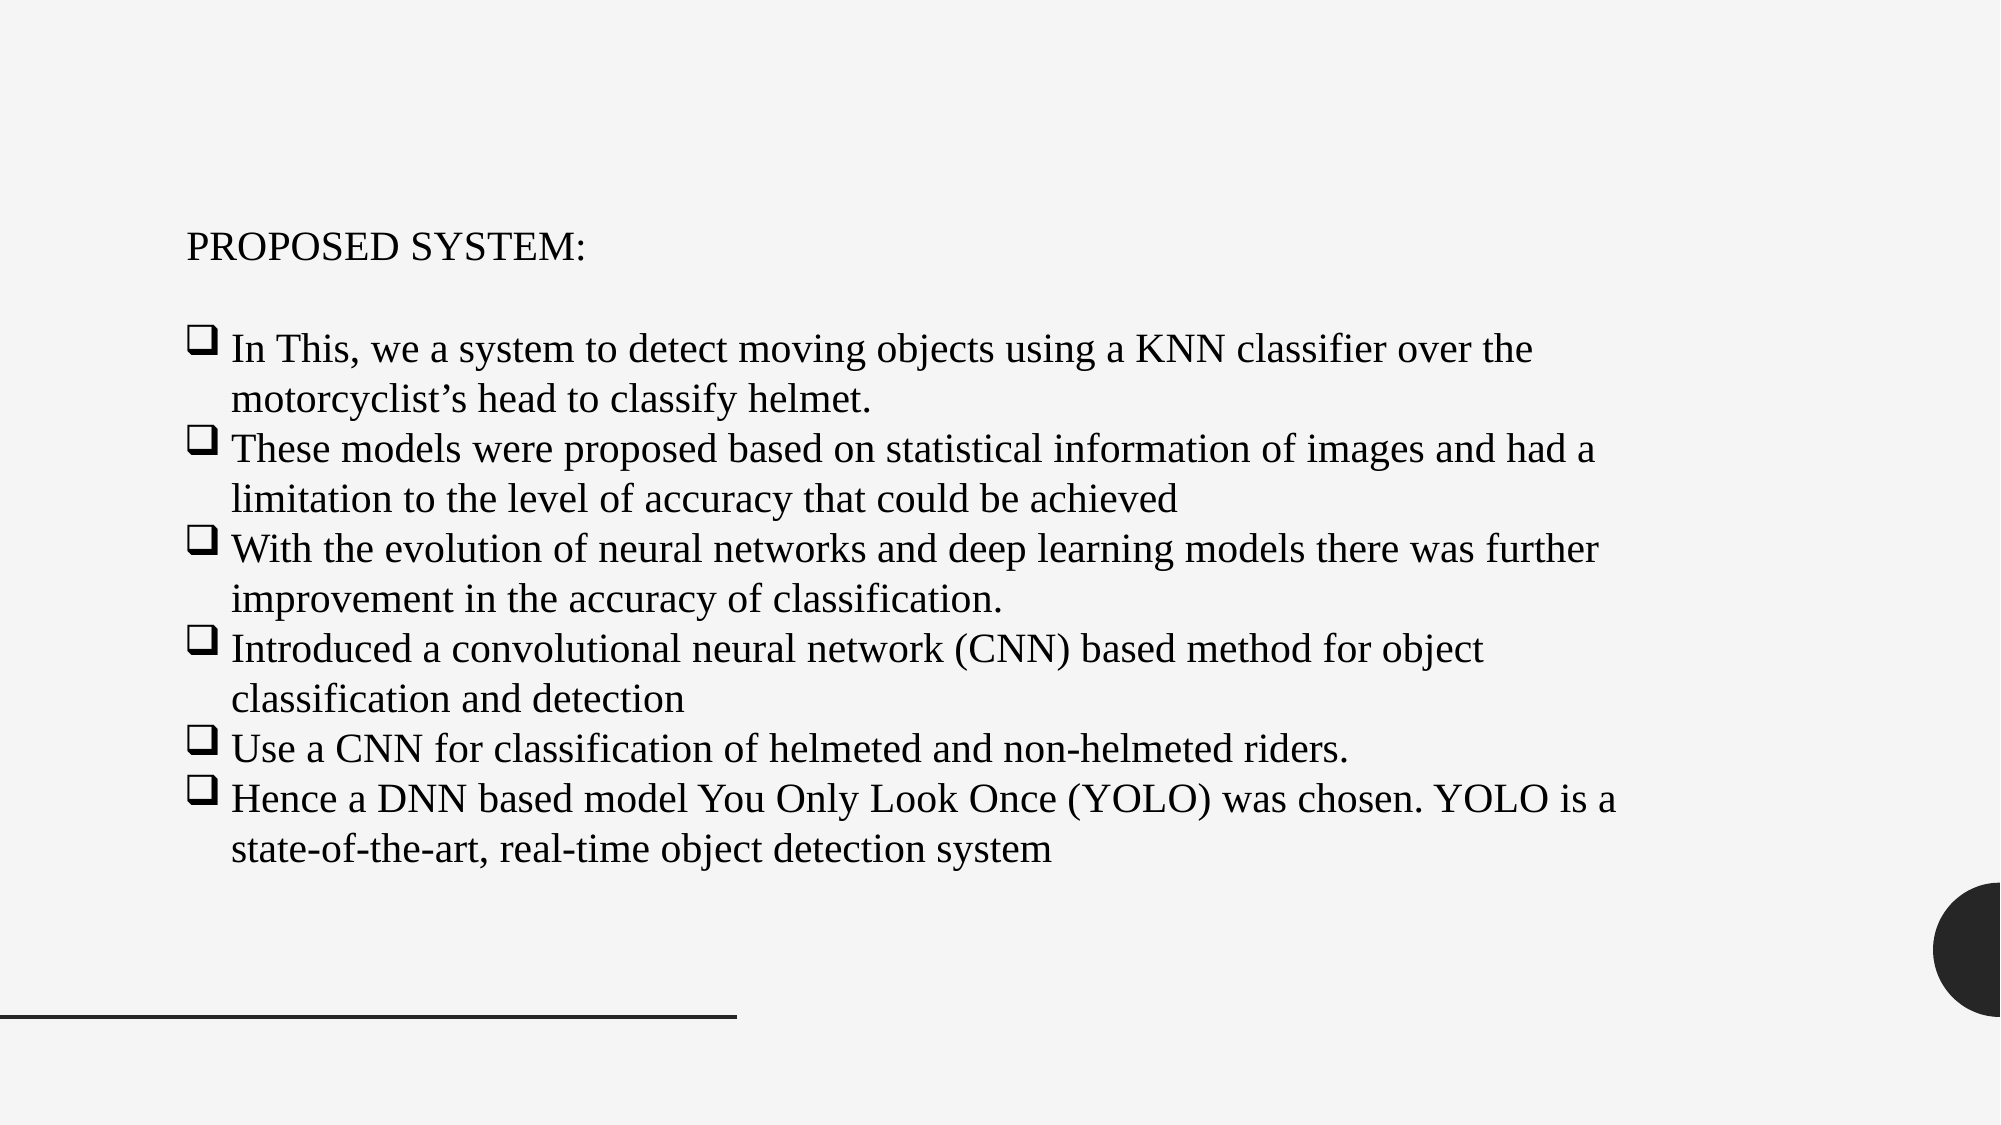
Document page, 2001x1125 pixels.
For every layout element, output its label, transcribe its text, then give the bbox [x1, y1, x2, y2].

text_box In This, we a system to detect moving objects using a KNN classifier over the motorcyclist’s head to classify helmet. These models were proposed based on statistical information of images and had a limitation to the level of accuracy that could be achieved With the evolution of neural networks and deep learning models there was further improvement in the accuracy of classification. Introduced a convolutional neural network (CNN) based method for object classification and detection Use a CNN for classification of helmeted and non-helmeted riders. Hence a DNN based model You Only Look Once (YOLO) was chosen. YOLO is a state-of-the-art, real-time object detection system [169, 312, 1670, 928]
text_box PROPOSED SYSTEM: [171, 210, 602, 276]
